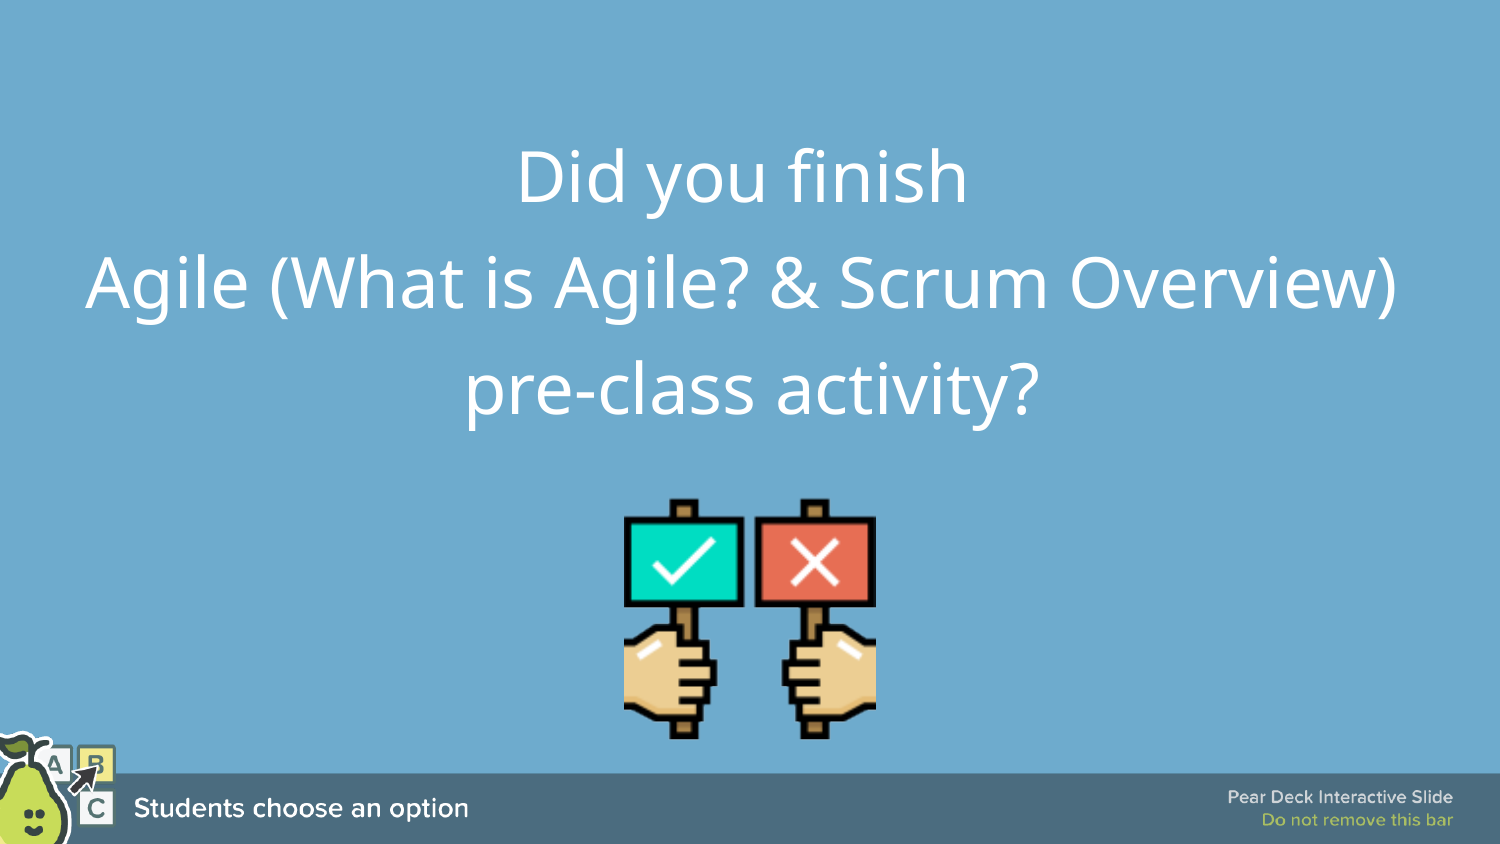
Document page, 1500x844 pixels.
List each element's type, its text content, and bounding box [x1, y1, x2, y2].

picture [0, 494, 1500, 844]
text_box Did you finish Agile (What is Agile? & Scrum Overview) pre-class activity? [2, 110, 1500, 479]
